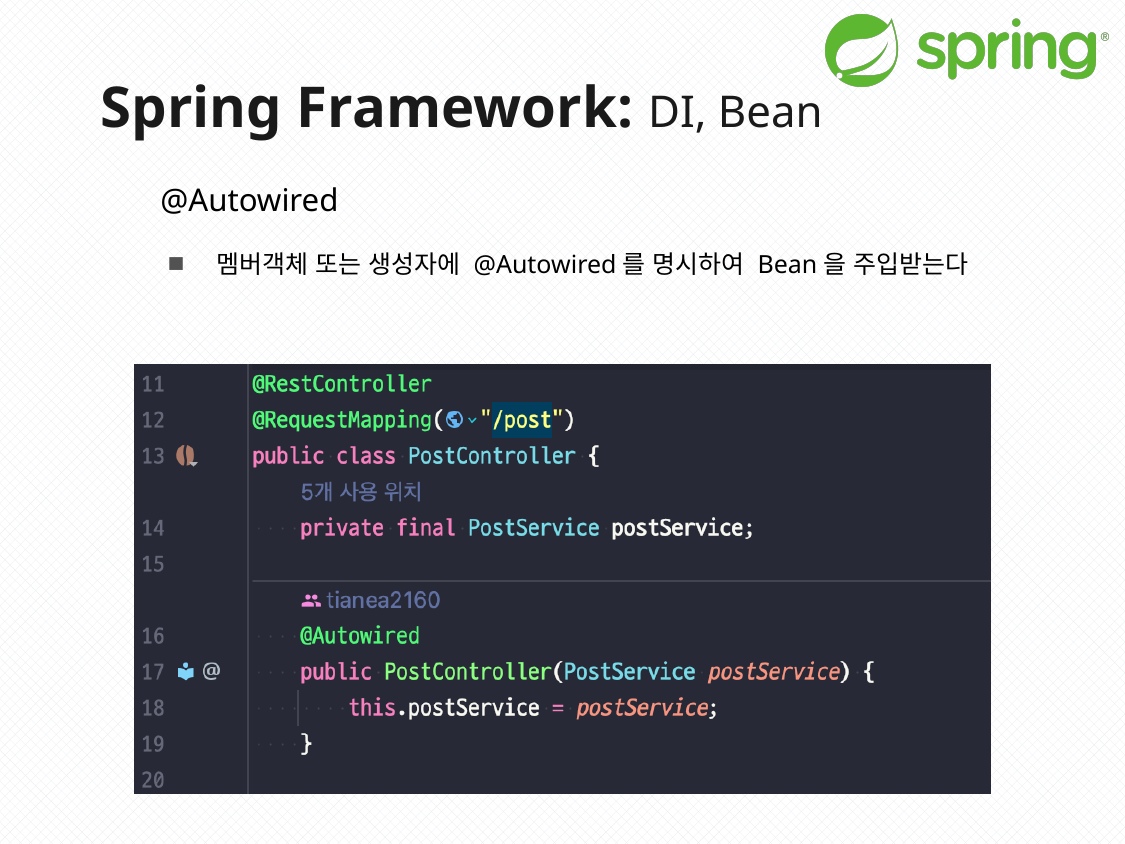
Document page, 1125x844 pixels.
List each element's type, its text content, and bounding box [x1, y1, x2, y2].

list @Autowired 멤버객체 또는 생성자에 @Autowired를 명시하여 Bean을 주입받는다 [89, 149, 1036, 794]
picture [169, 257, 183, 270]
text_box Spring Framework: DI, Bean [89, 50, 1036, 149]
picture [824, 13, 1109, 88]
picture [134, 363, 991, 794]
